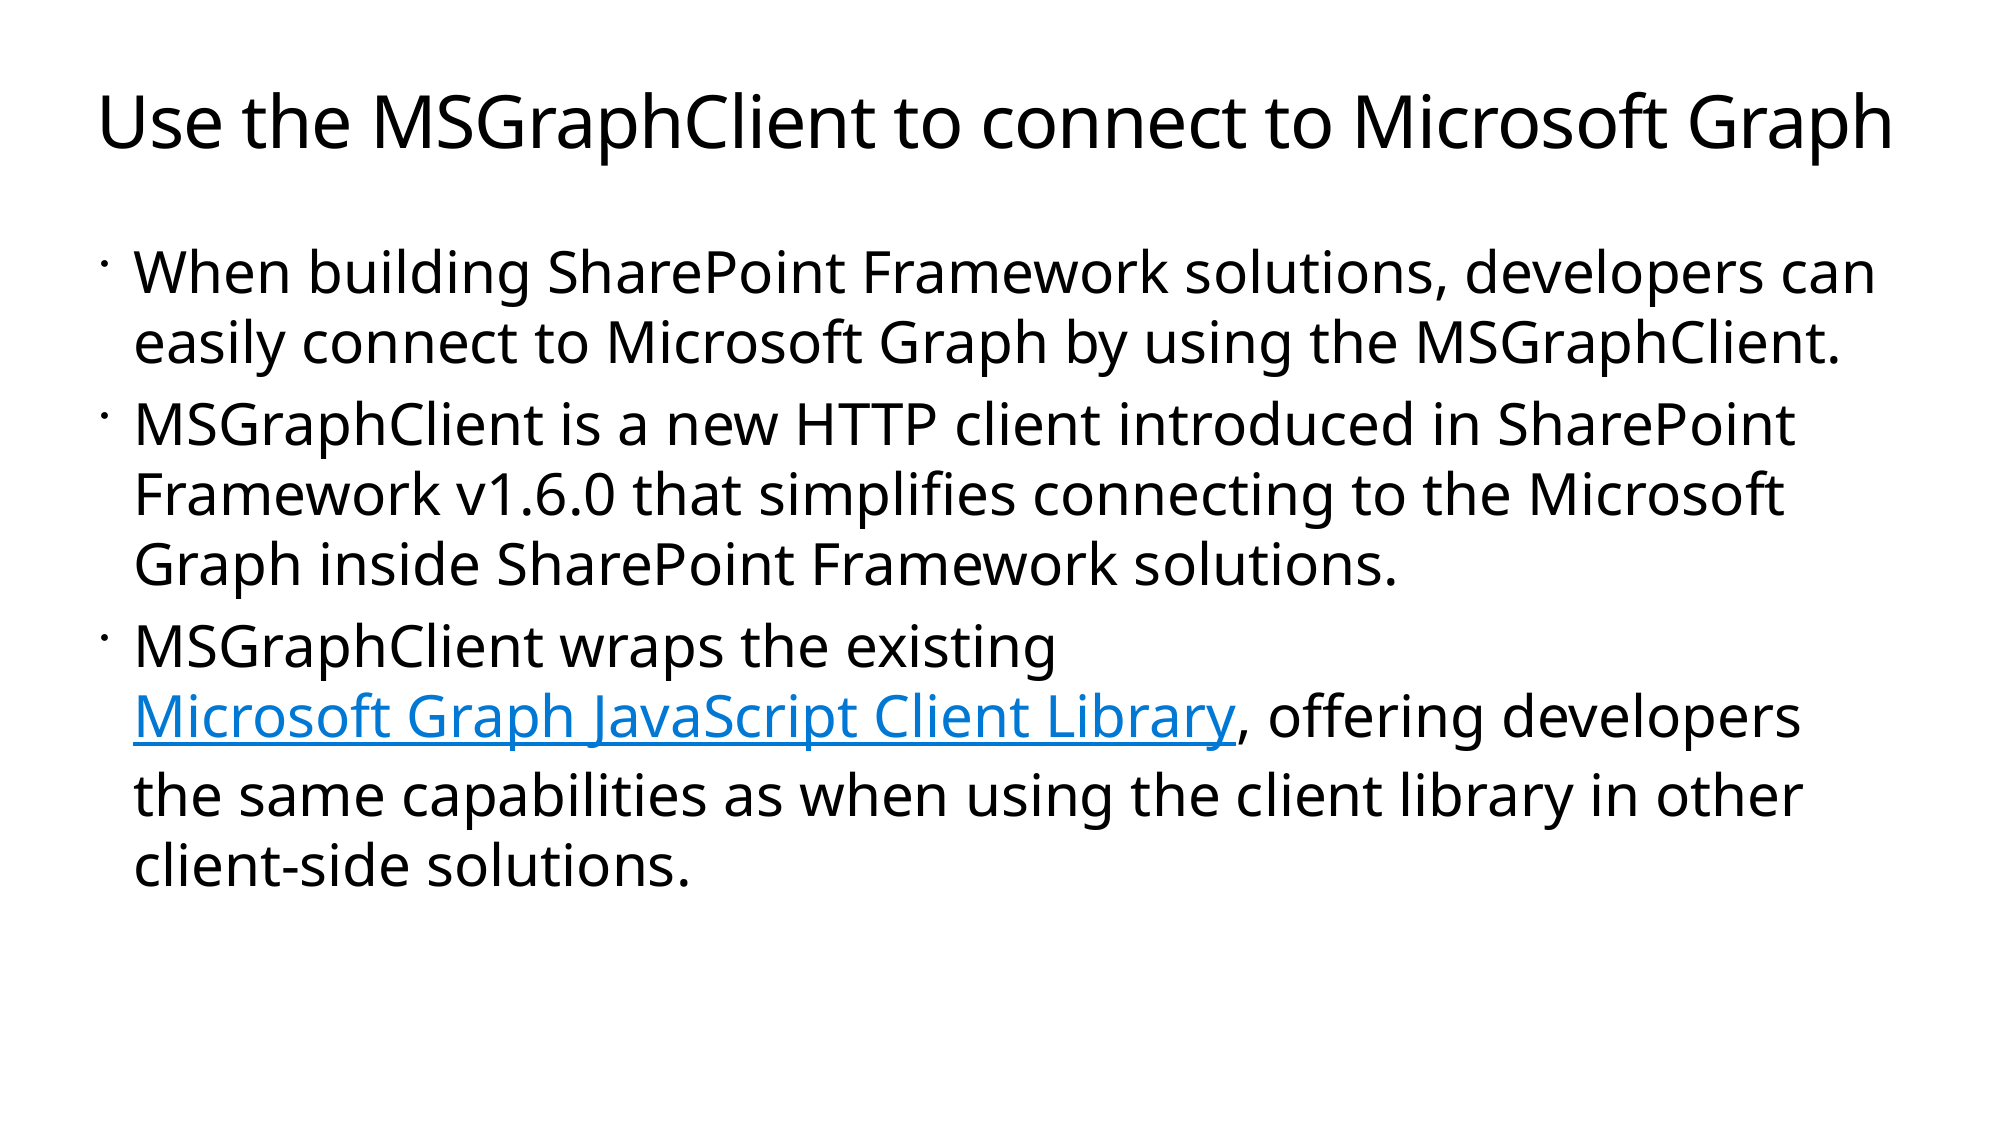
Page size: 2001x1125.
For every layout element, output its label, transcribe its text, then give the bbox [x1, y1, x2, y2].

list When building SharePoint Framework solutions, developers can easily connect to Microsoft Graph by using the MSGraphClient. MSGraphClient is a new HTTP client introduced in SharePoint Framework v1.6.0 that simplifies connecting to the Microsoft Graph inside SharePoint Framework solutions. MSGraphClient wraps the existing Microsoft Graph JavaScript Client Library, offering developers the same capabilities as when using the client library in other client-side solutions. [95, 235, 1904, 1028]
title Use the MSGraphClient to connect to Microsoft Graph [96, 75, 1904, 166]
